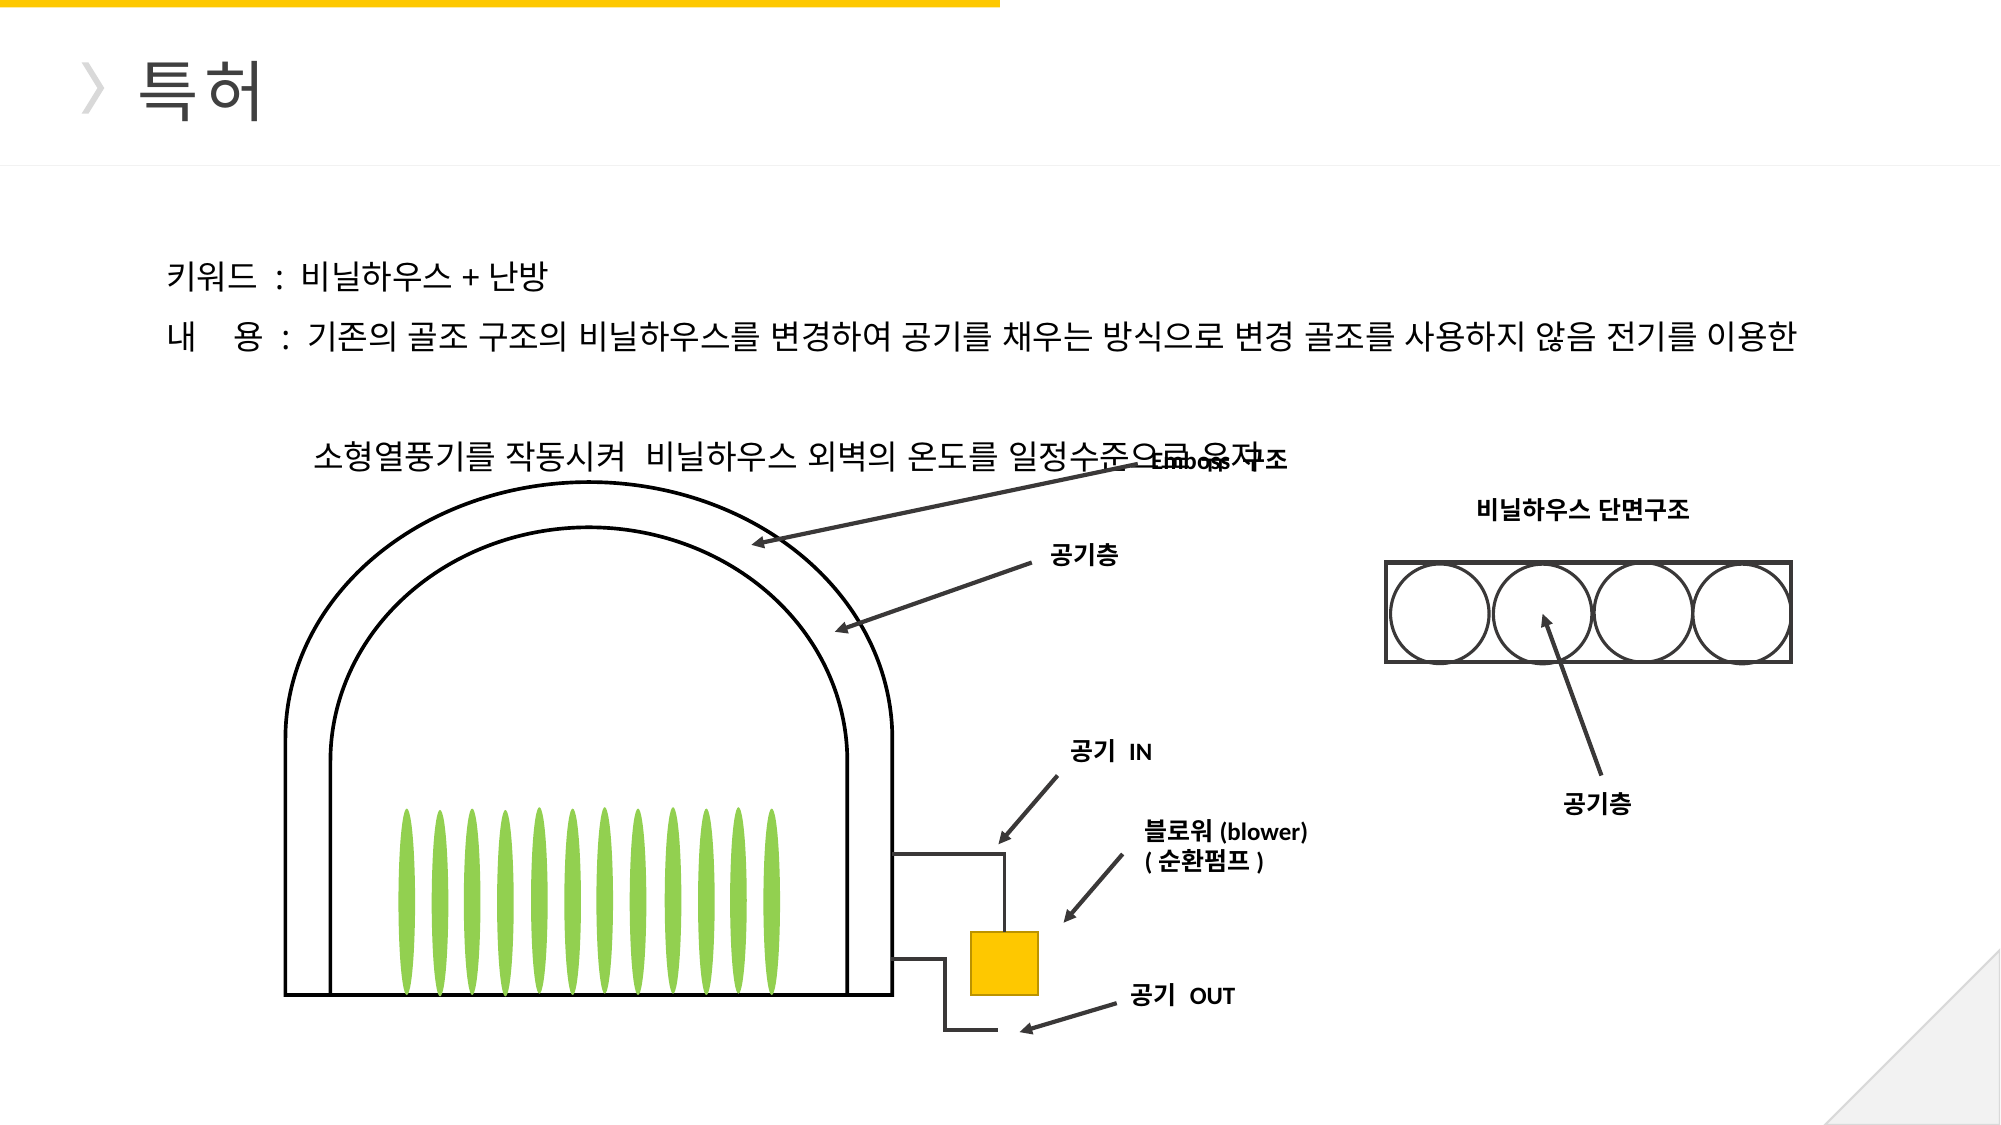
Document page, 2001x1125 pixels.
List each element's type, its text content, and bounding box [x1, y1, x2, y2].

text_box [1650, 561, 1792, 602]
text_box [1759, 626, 1792, 663]
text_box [834, 562, 1032, 632]
text_box 공기 OUT [1116, 972, 1251, 1017]
text_box [970, 931, 1039, 996]
text_box [1385, 561, 1637, 663]
text_box [462, 807, 482, 997]
text_box [762, 807, 782, 997]
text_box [892, 853, 1005, 932]
text_box [1655, 626, 1725, 663]
text_box 키워드 : 비닐하우스+난방 내 용 : 기존의 골조 구조의 비닐하우스를 변경하여 공기를 채우는 방식으로 변경 골조를 사용하지 않음 전기를 이용한 소형열풍기를 작동시켜 비닐하우스 외벽의 온도를 일정수준으로 유지 [151, 228, 1849, 484]
text_box 비닐하우스 단면구조 [1462, 486, 1706, 532]
text_box 블로워(blower) (순환펌프) [1129, 808, 1324, 884]
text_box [891, 959, 999, 1031]
text_box [79, 61, 106, 115]
text_box [284, 481, 894, 997]
text_box [1593, 561, 1693, 664]
text_box [729, 805, 748, 995]
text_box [1542, 613, 1602, 776]
text_box [563, 807, 583, 997]
text_box [663, 805, 683, 995]
text_box [430, 808, 450, 998]
text_box Emboss 구조 [1136, 436, 1303, 482]
text_box [628, 807, 648, 997]
text_box 특허 [122, 42, 282, 137]
text_box [397, 807, 417, 997]
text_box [998, 775, 1058, 845]
text_box 공기층 [1548, 781, 1655, 826]
text_box 공기층 [1035, 545, 1135, 577]
text_box [1492, 563, 1593, 665]
text_box [1389, 562, 1491, 665]
text_box [696, 807, 716, 997]
text_box [1691, 563, 1793, 665]
text_box [595, 805, 615, 995]
text_box 공기 IN [1055, 728, 1168, 773]
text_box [751, 463, 1138, 545]
text_box [329, 526, 849, 997]
text_box [0, 0, 1001, 8]
text_box [496, 808, 515, 998]
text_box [1063, 853, 1123, 923]
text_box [1019, 1003, 1117, 1033]
text_box [529, 805, 549, 995]
